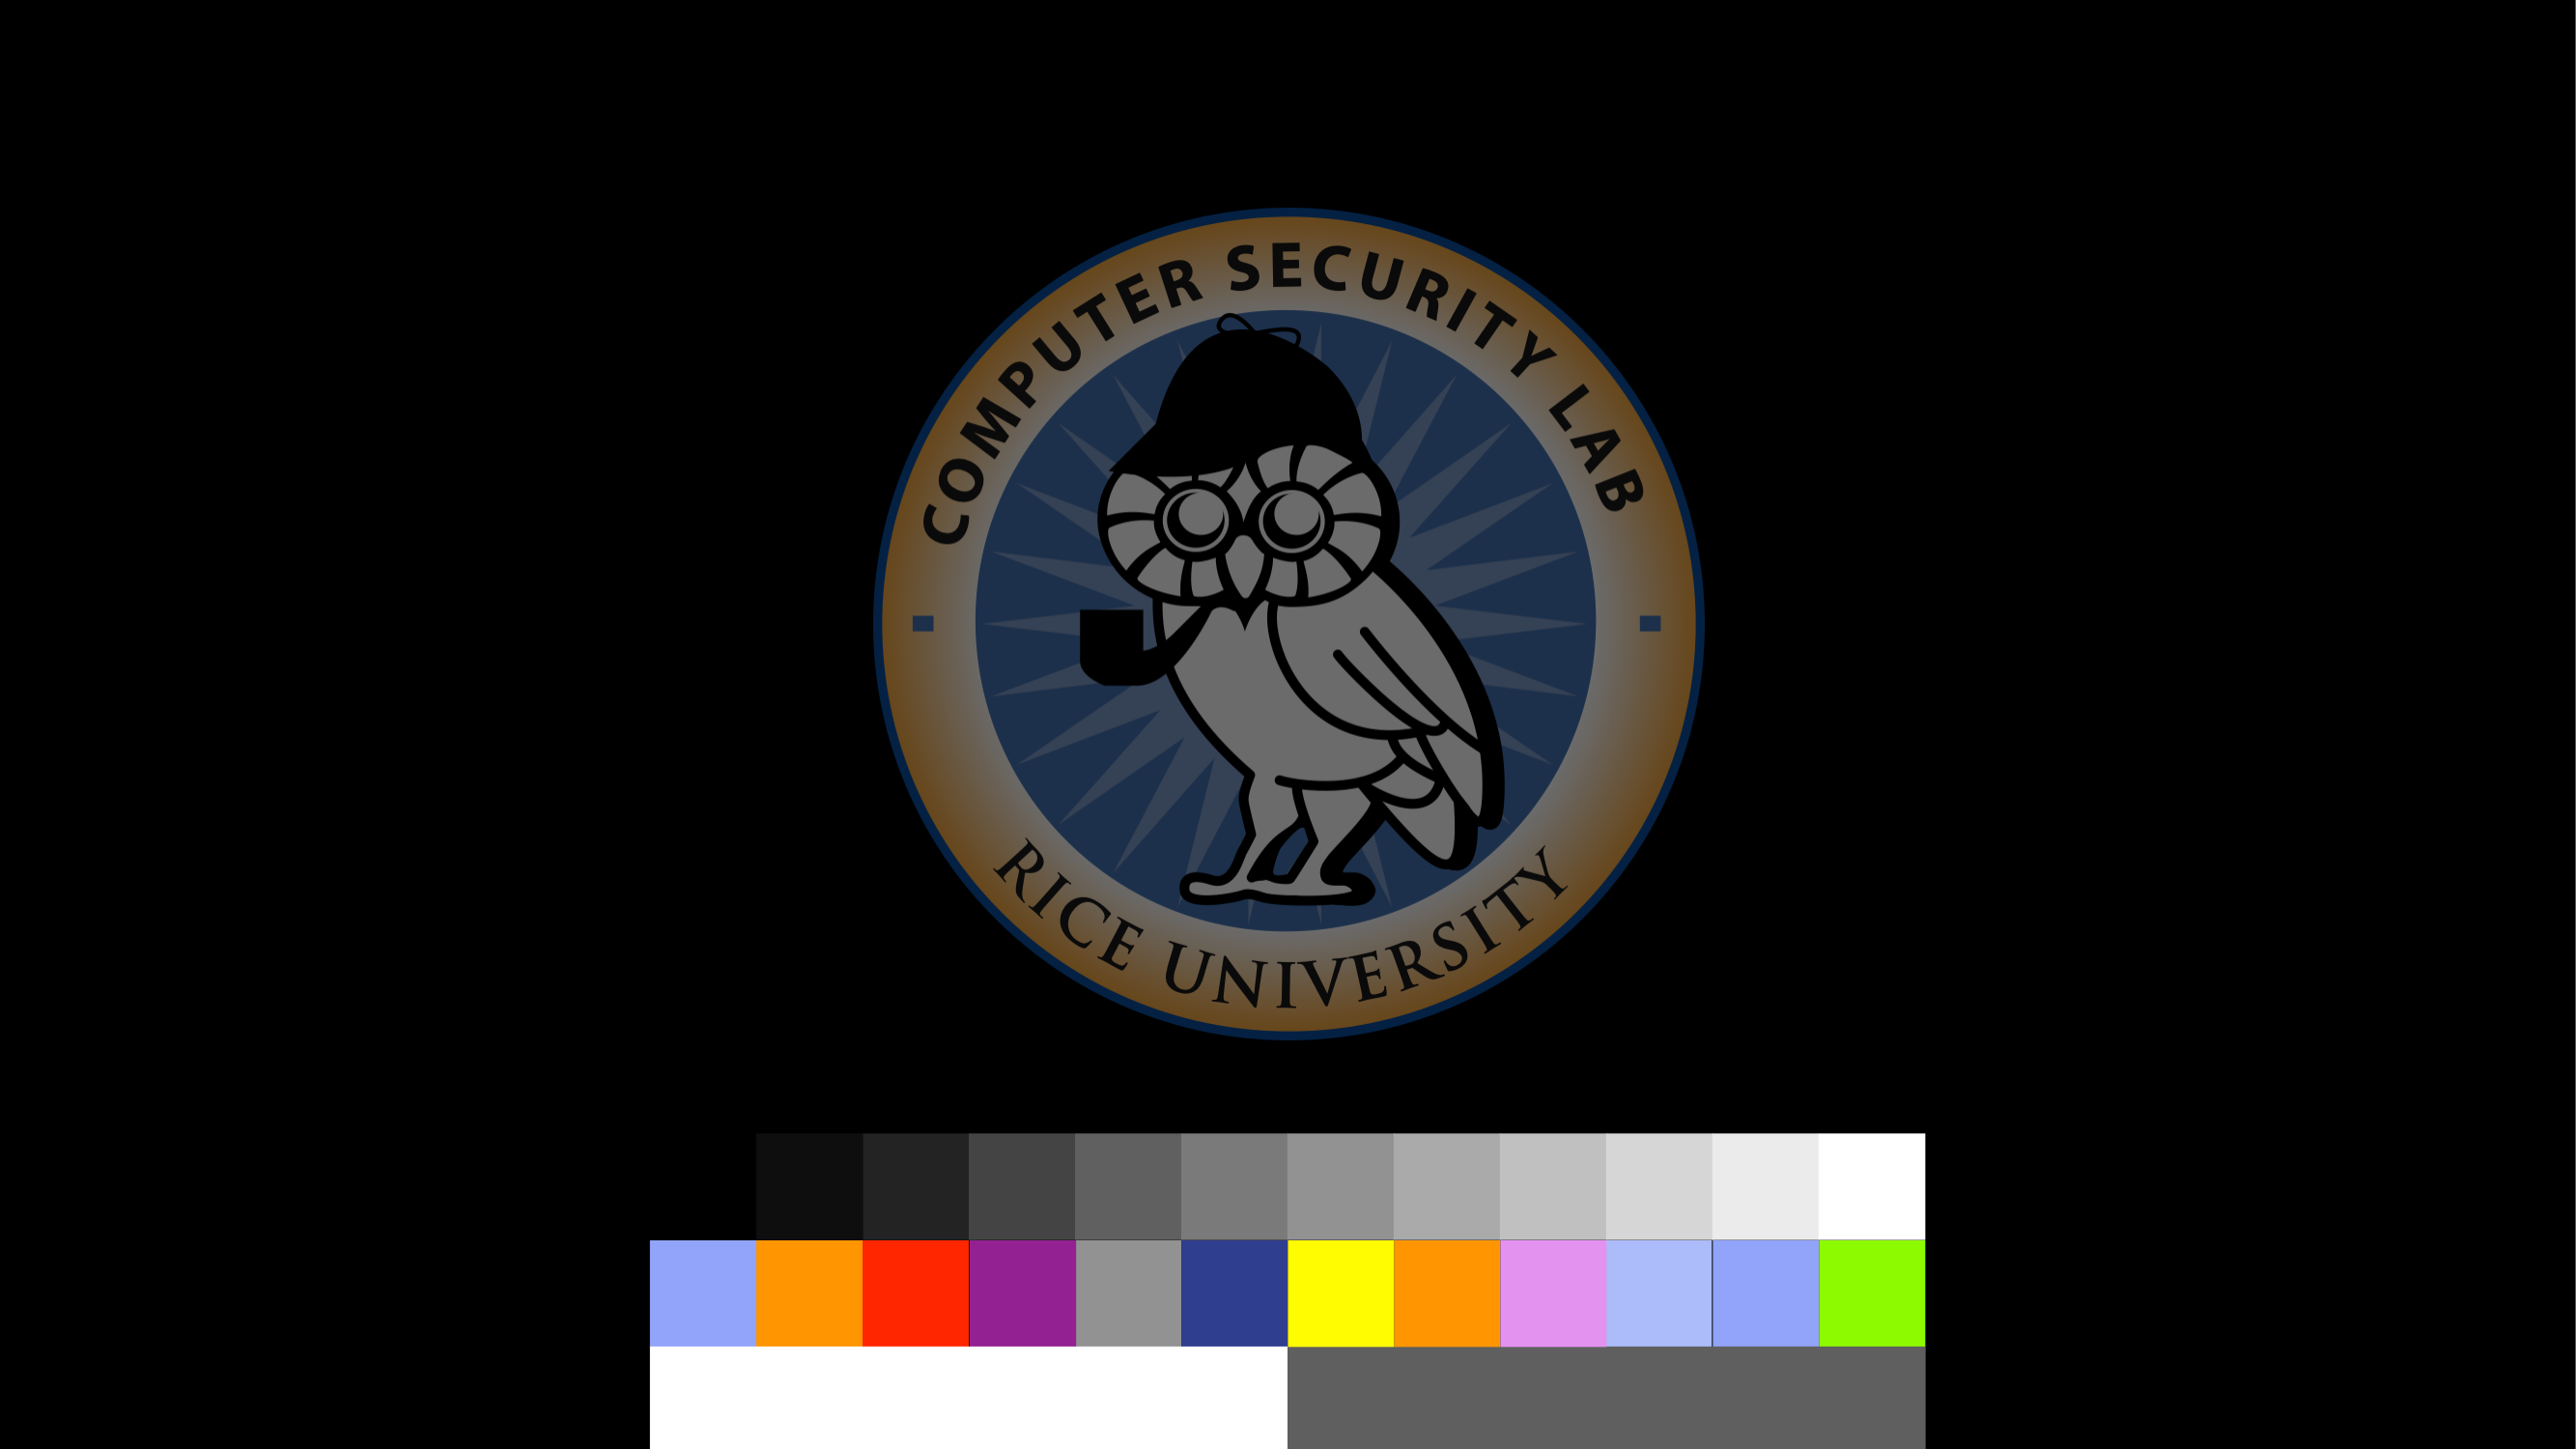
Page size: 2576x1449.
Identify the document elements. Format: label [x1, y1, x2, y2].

text_box [649, 1133, 1926, 1240]
picture [873, 208, 1706, 1040]
text_box [649, 1244, 1926, 1449]
